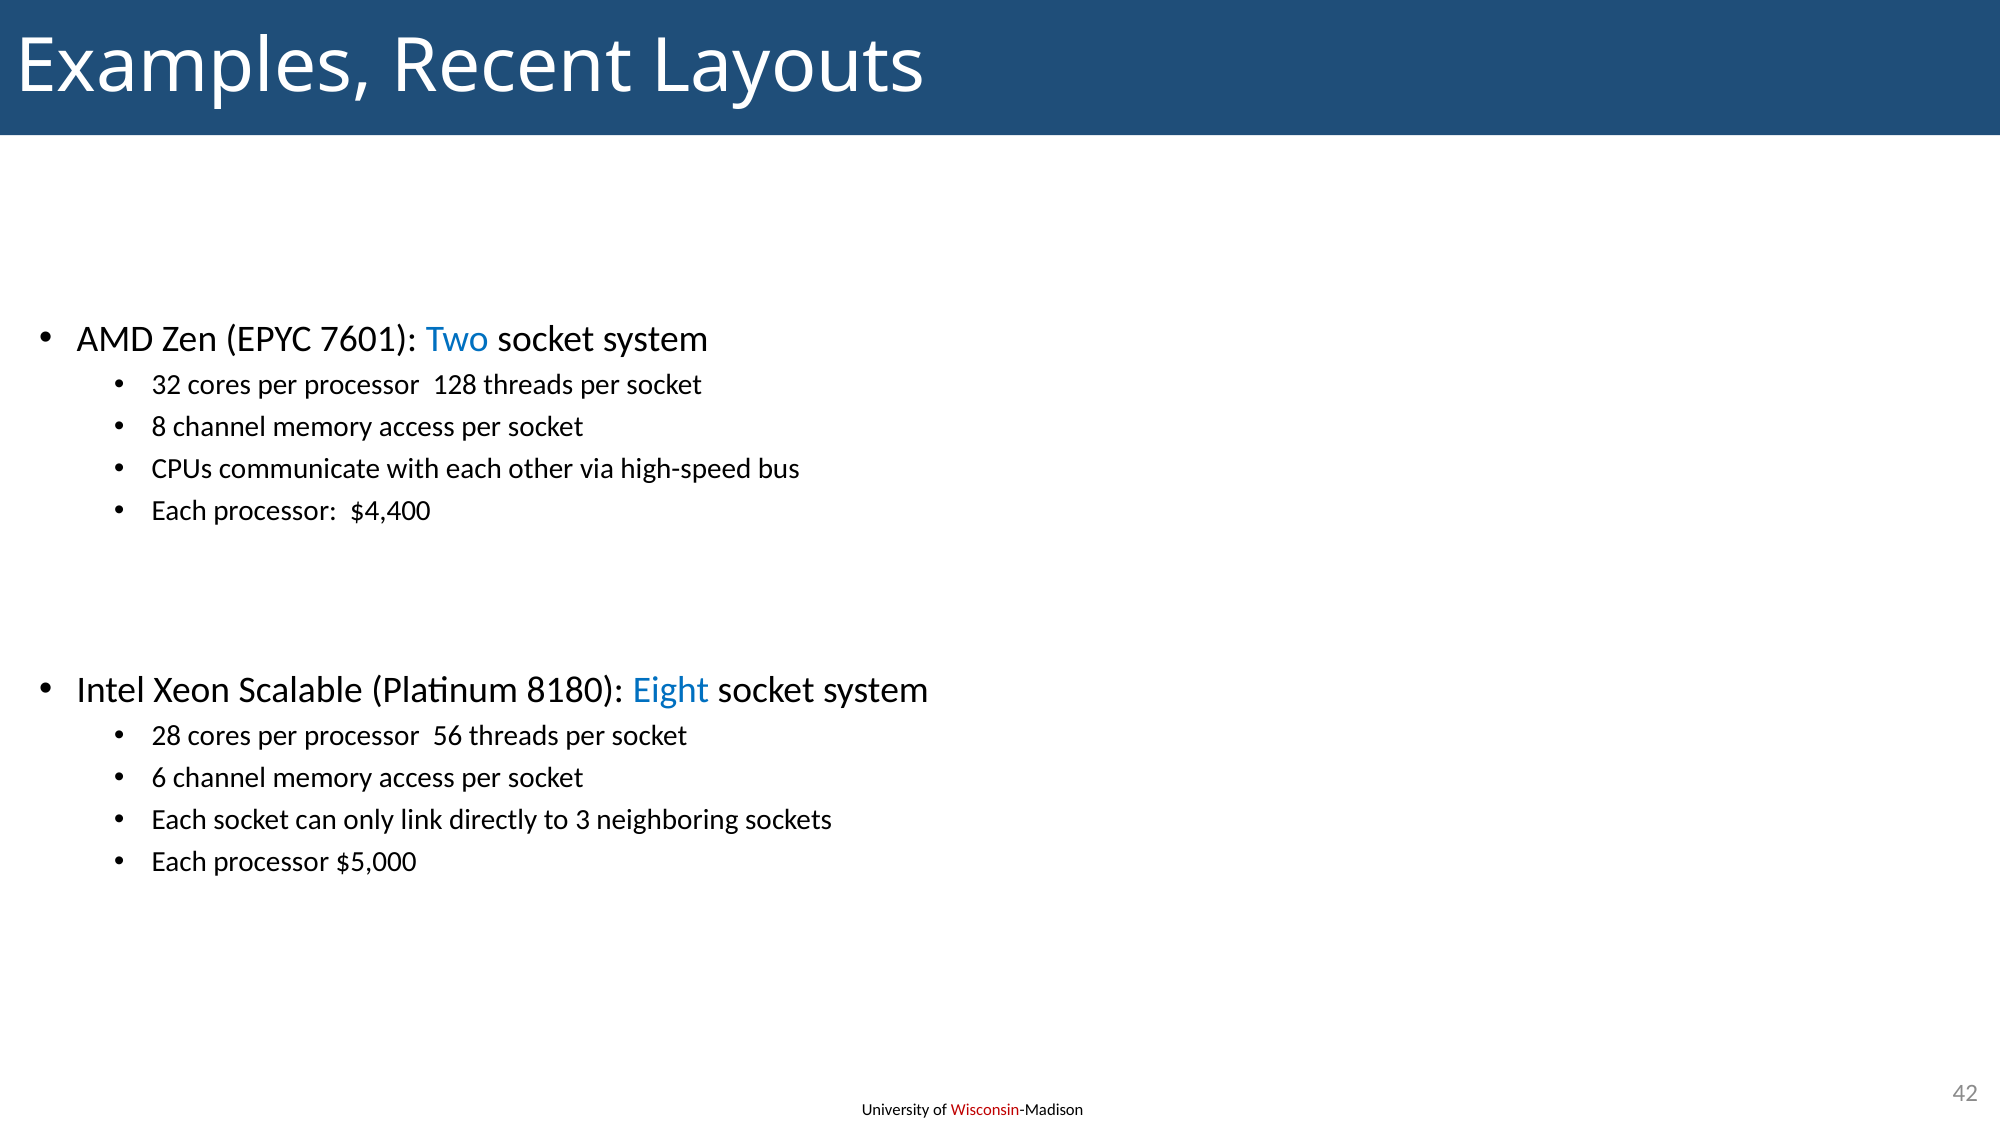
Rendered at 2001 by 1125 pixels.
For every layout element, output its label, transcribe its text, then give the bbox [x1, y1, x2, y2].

slide_number 42 [1879, 1069, 1994, 1114]
title Examples, Recent Layouts [0, 0, 2000, 136]
